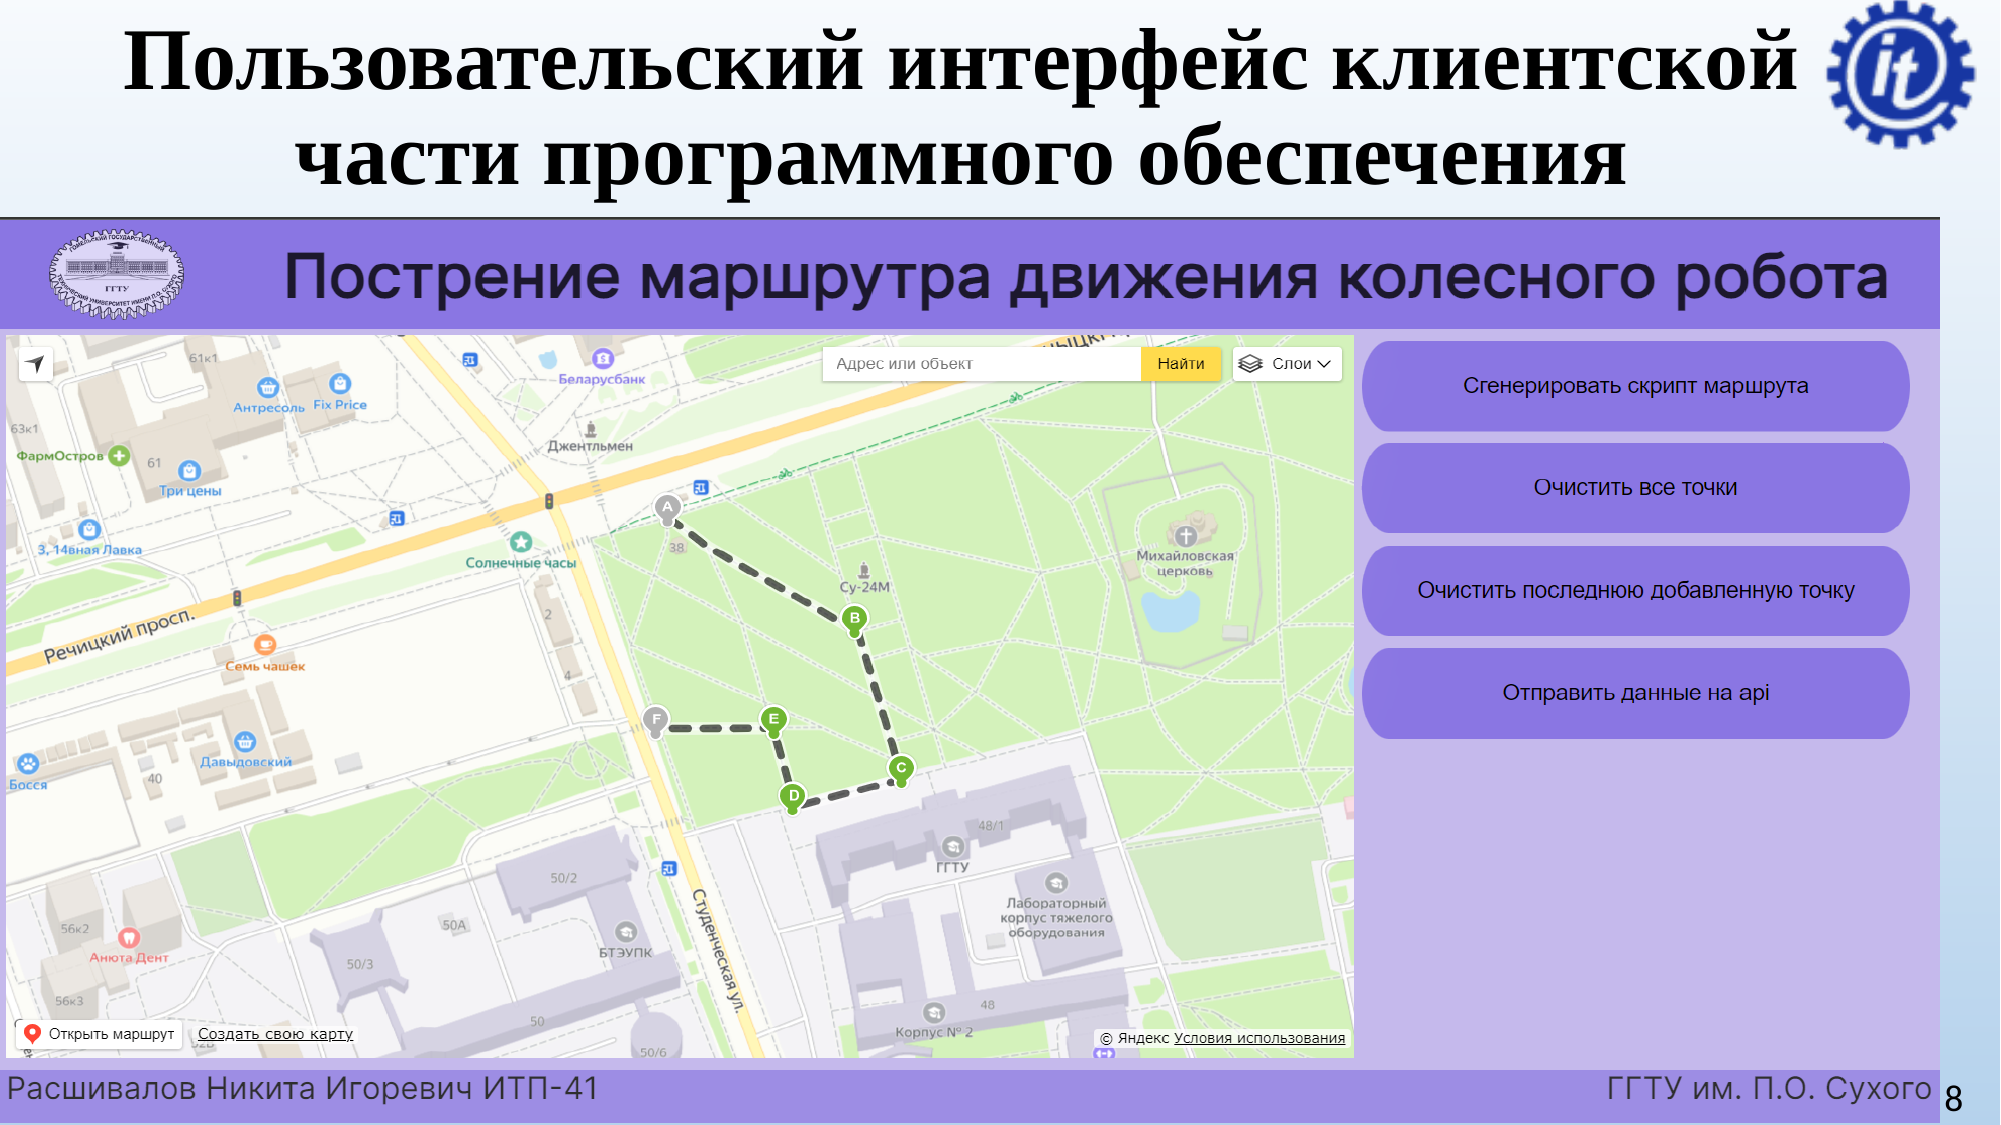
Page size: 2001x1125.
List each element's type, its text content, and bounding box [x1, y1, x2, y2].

picture [0, 217, 1940, 1123]
picture [1800, 0, 2000, 159]
title Пользовательский интерфейс клиентской части программного обеспечения [106, 0, 1818, 217]
text_box 8 [1907, 1066, 2000, 1125]
